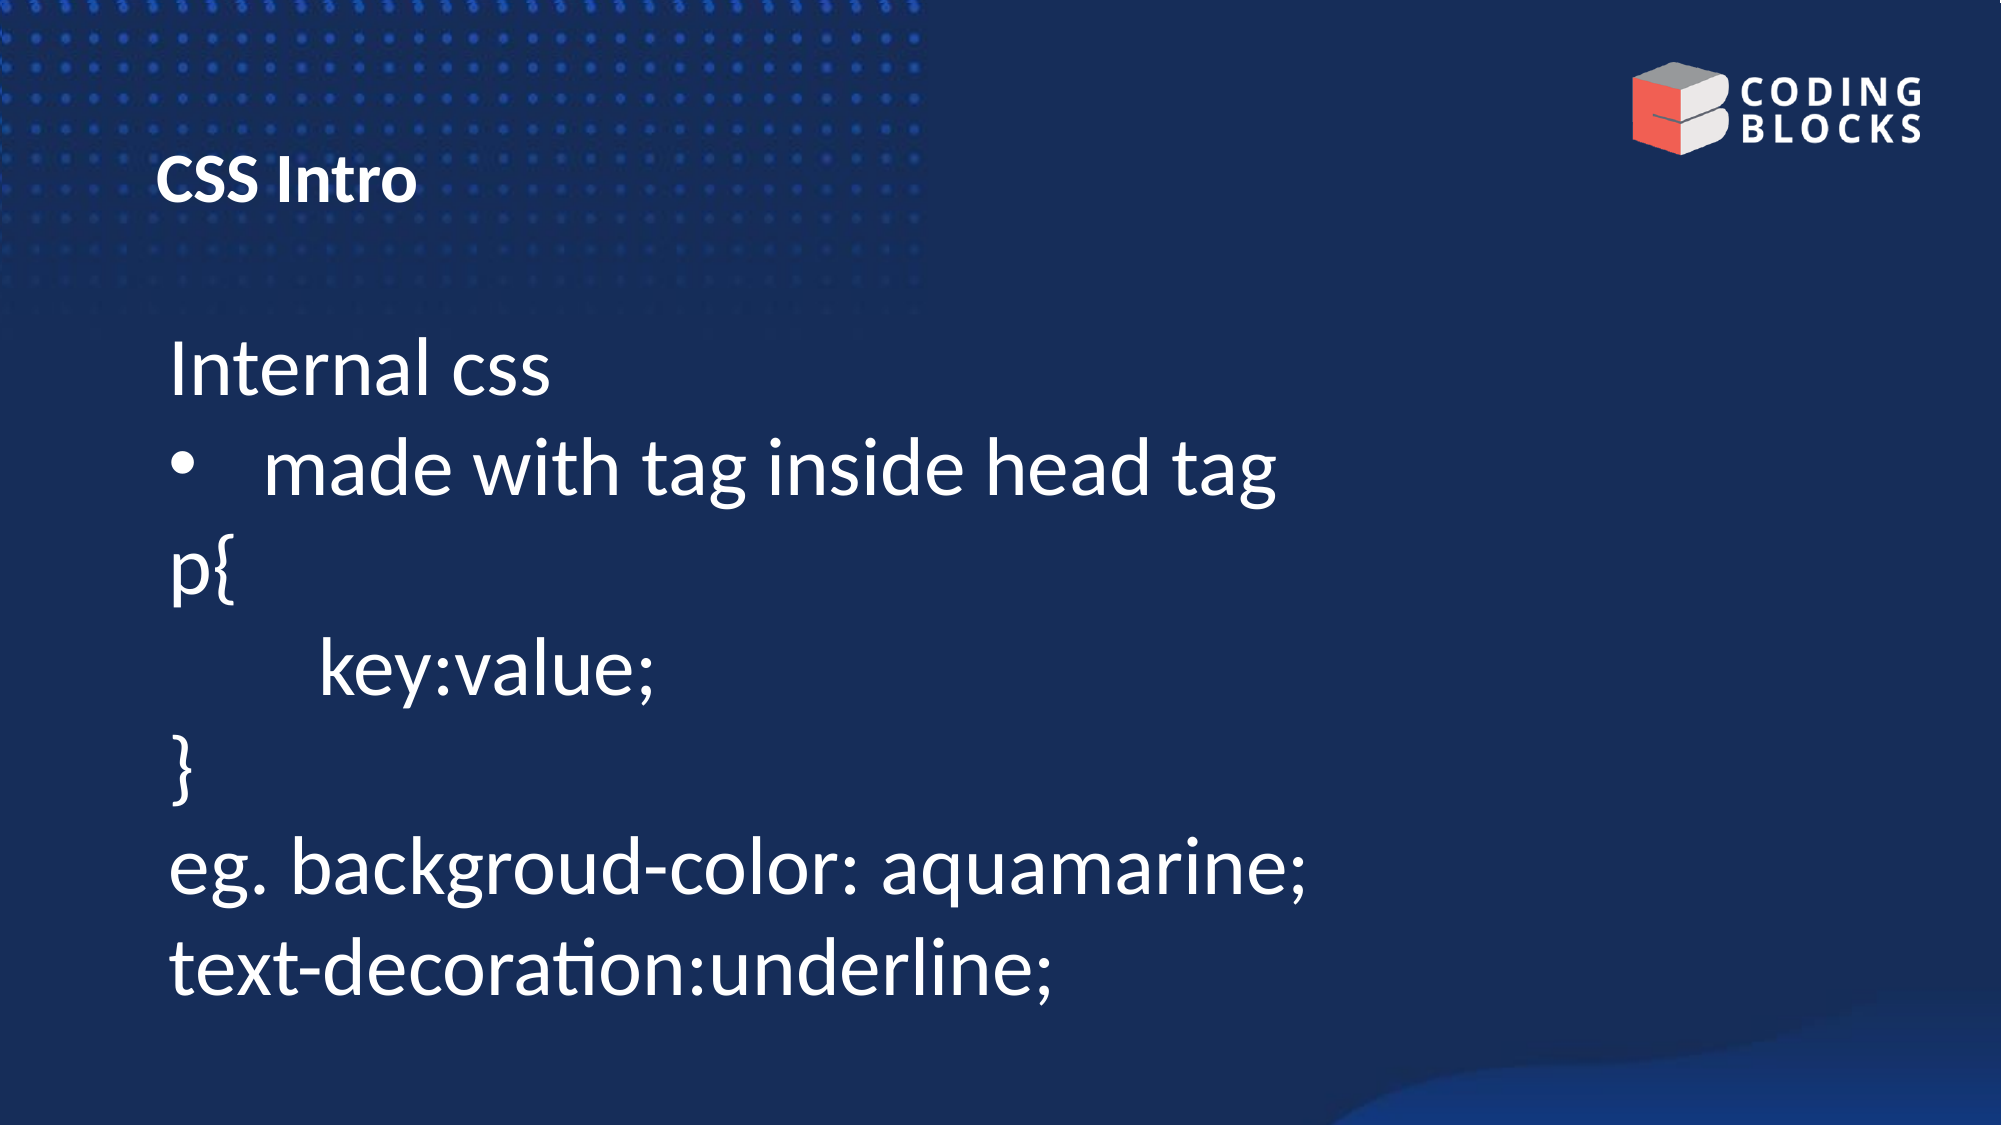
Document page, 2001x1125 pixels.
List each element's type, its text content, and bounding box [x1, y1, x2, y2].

text_box [1610, 42, 1935, 178]
text_box Internal css made with tag inside head tag p{ key:value; } eg. backgroud-color: aquamarine; text-decoration:underline; [154, 304, 1463, 1019]
title CSS Intro [154, 129, 888, 304]
picture [0, 0, 2000, 1125]
text_box [2, 3, 2000, 1125]
